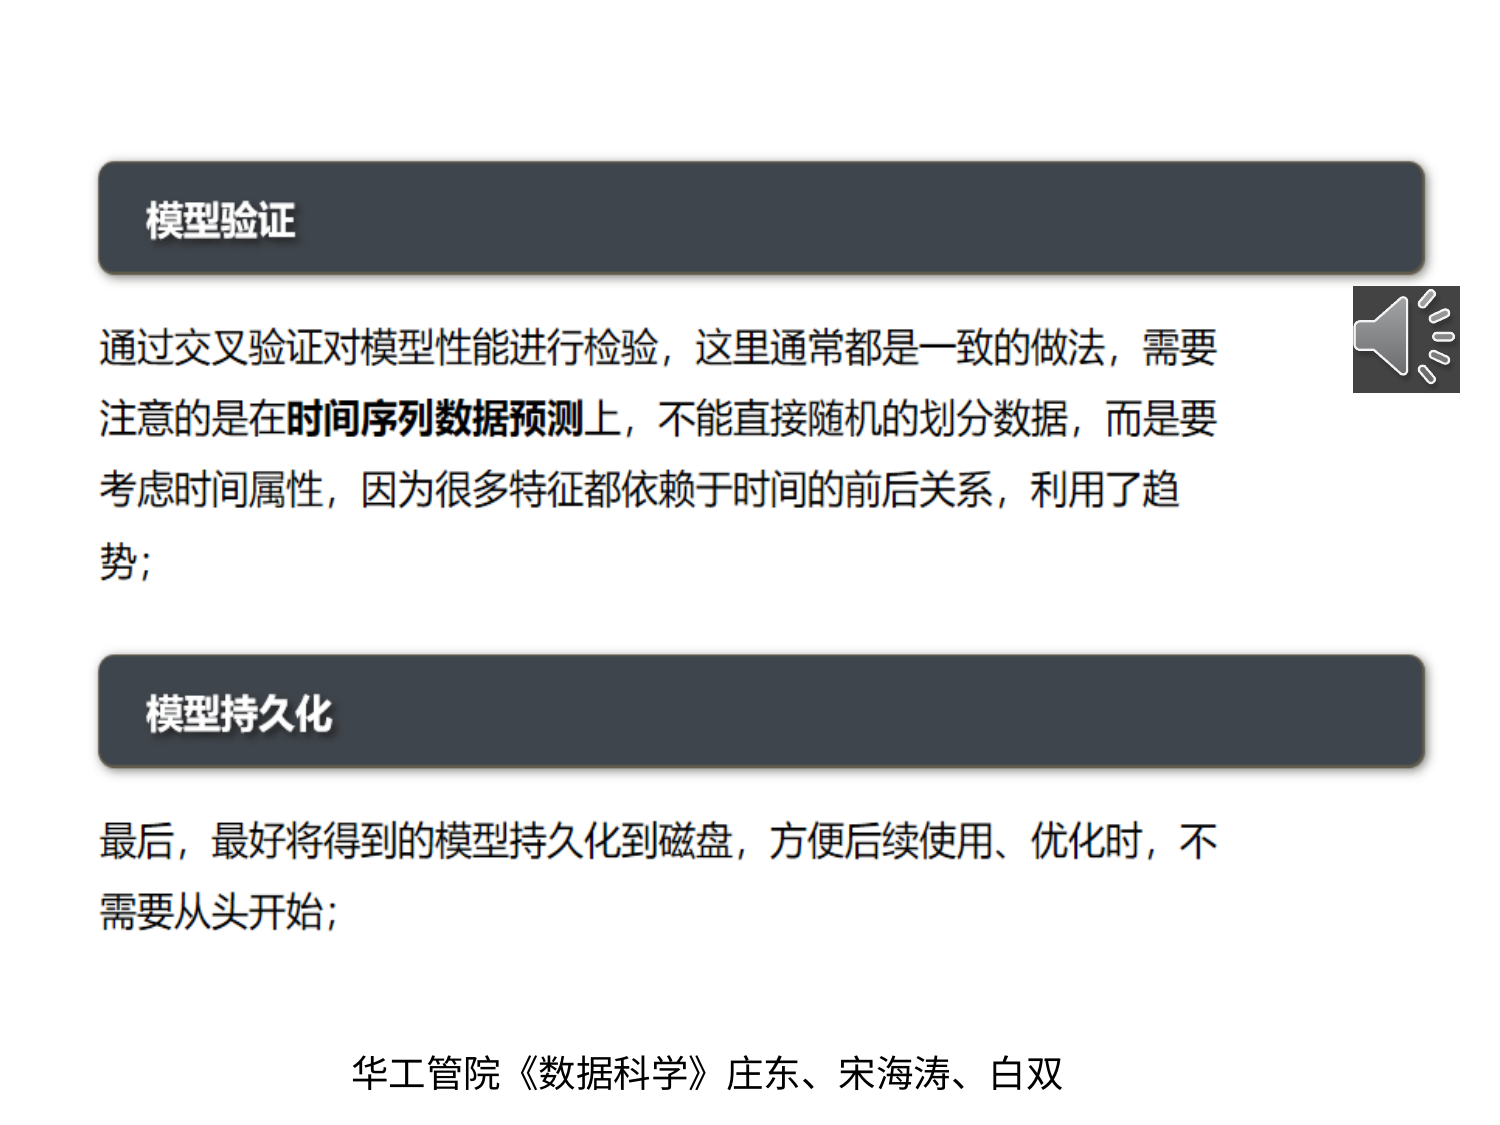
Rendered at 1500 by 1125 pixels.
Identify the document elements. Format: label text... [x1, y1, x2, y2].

text_box 华工管院《数据科学》庄东、宋海涛、白双 [336, 1042, 1117, 1103]
picture [58, 140, 1462, 988]
